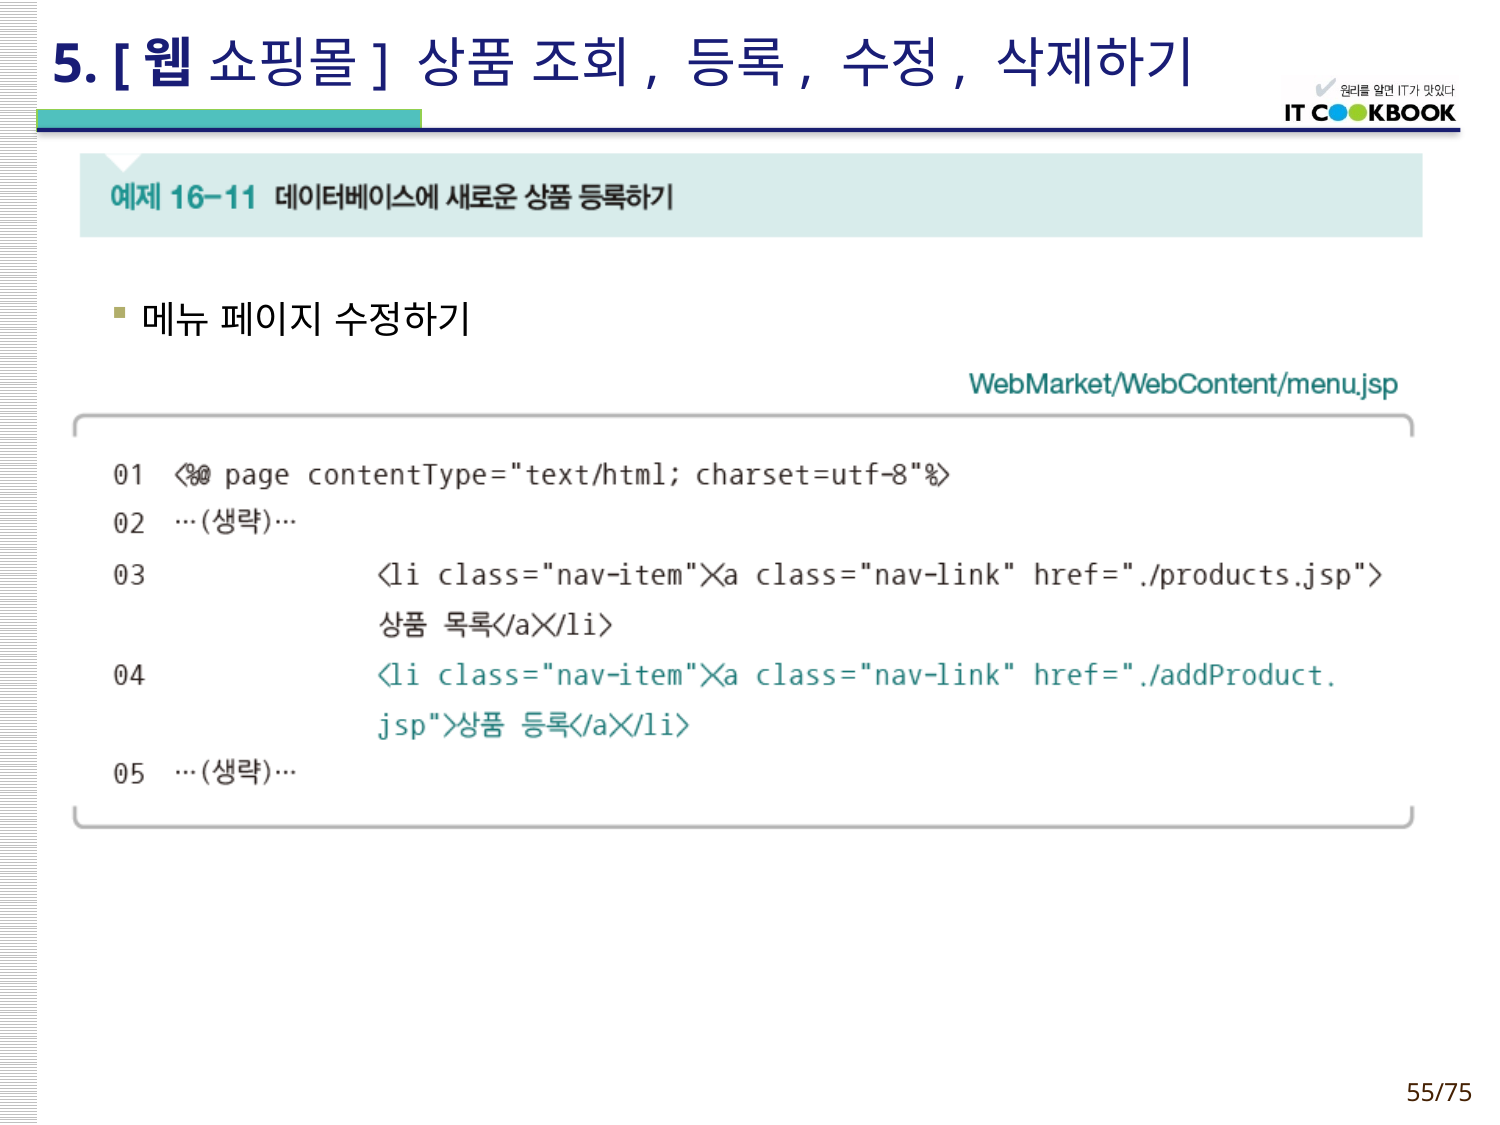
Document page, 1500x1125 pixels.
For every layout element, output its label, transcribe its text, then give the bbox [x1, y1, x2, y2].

picture [73, 152, 1426, 239]
picture [61, 361, 1426, 837]
picture [1281, 75, 1459, 123]
title 5. [웹 쇼핑몰] 상품 조회, 등록, 수정, 삭제하기 [37, 13, 1278, 109]
list 메뉴 페이지 수정하기 [37, 152, 1463, 1091]
